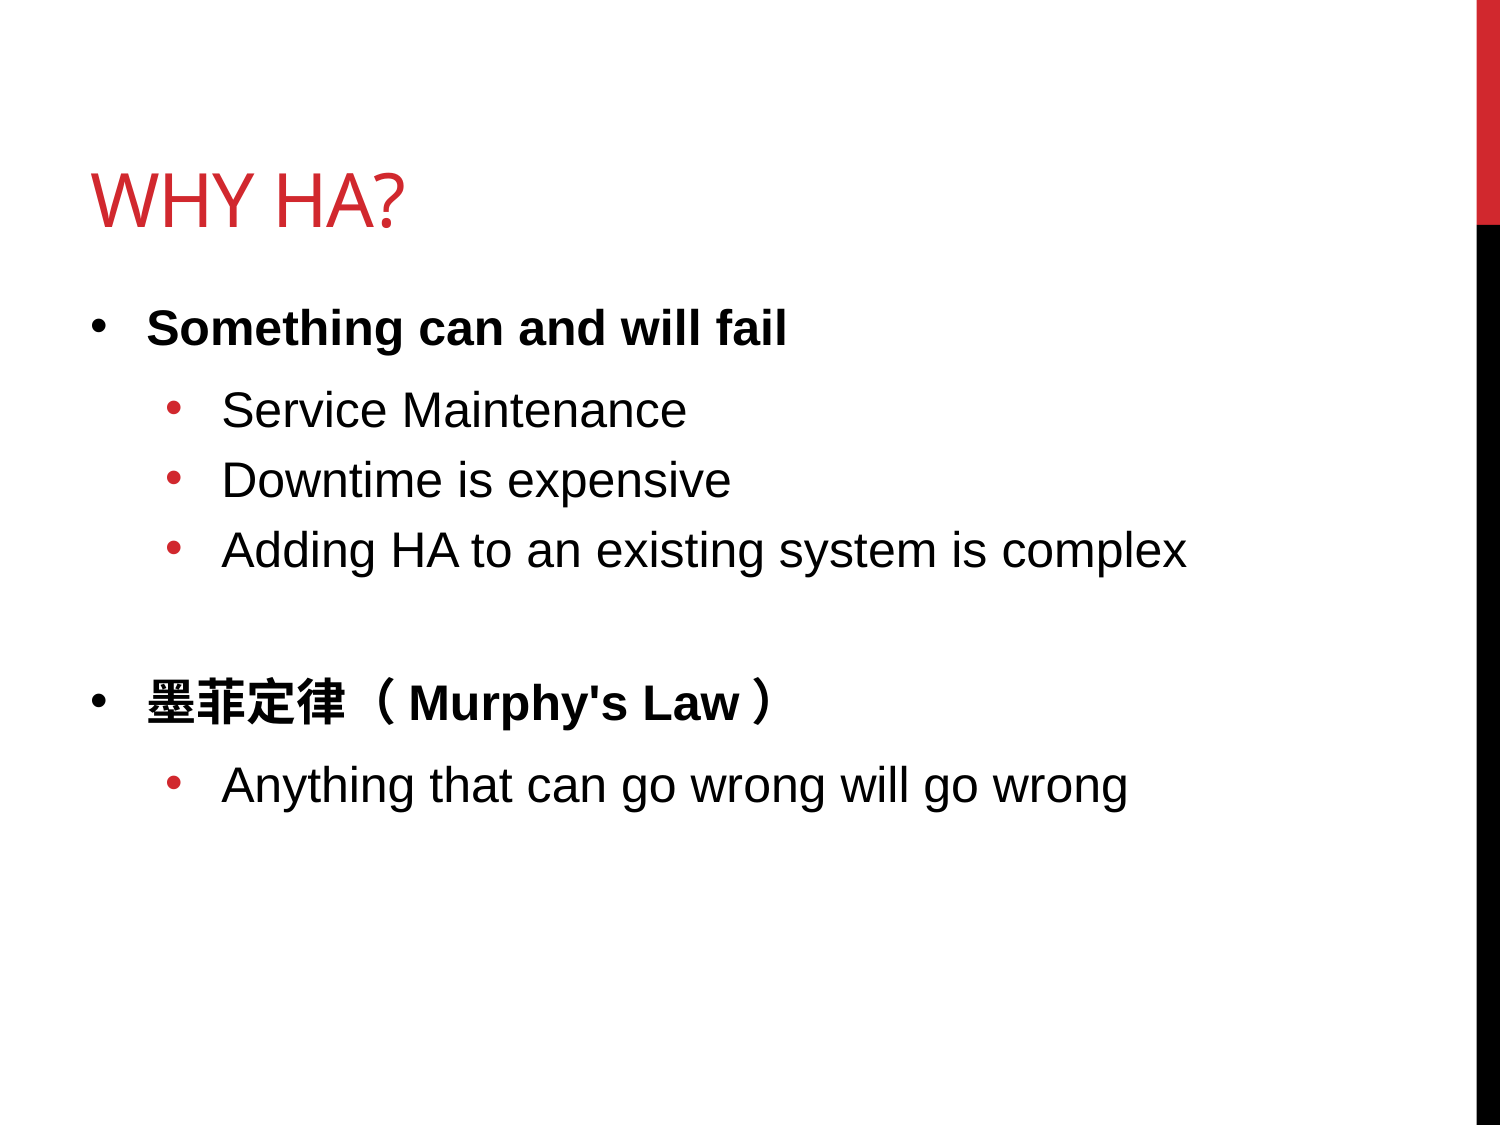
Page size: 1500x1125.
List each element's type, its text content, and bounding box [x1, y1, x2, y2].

list Something can and will fail Service Maintenance Downtime is expensive Adding HA to an existing system is complex 墨菲定律（Murphy's Law） Anything that can go wrong will go wrong [75, 287, 1325, 1005]
title Why HA? [75, 24, 1025, 250]
